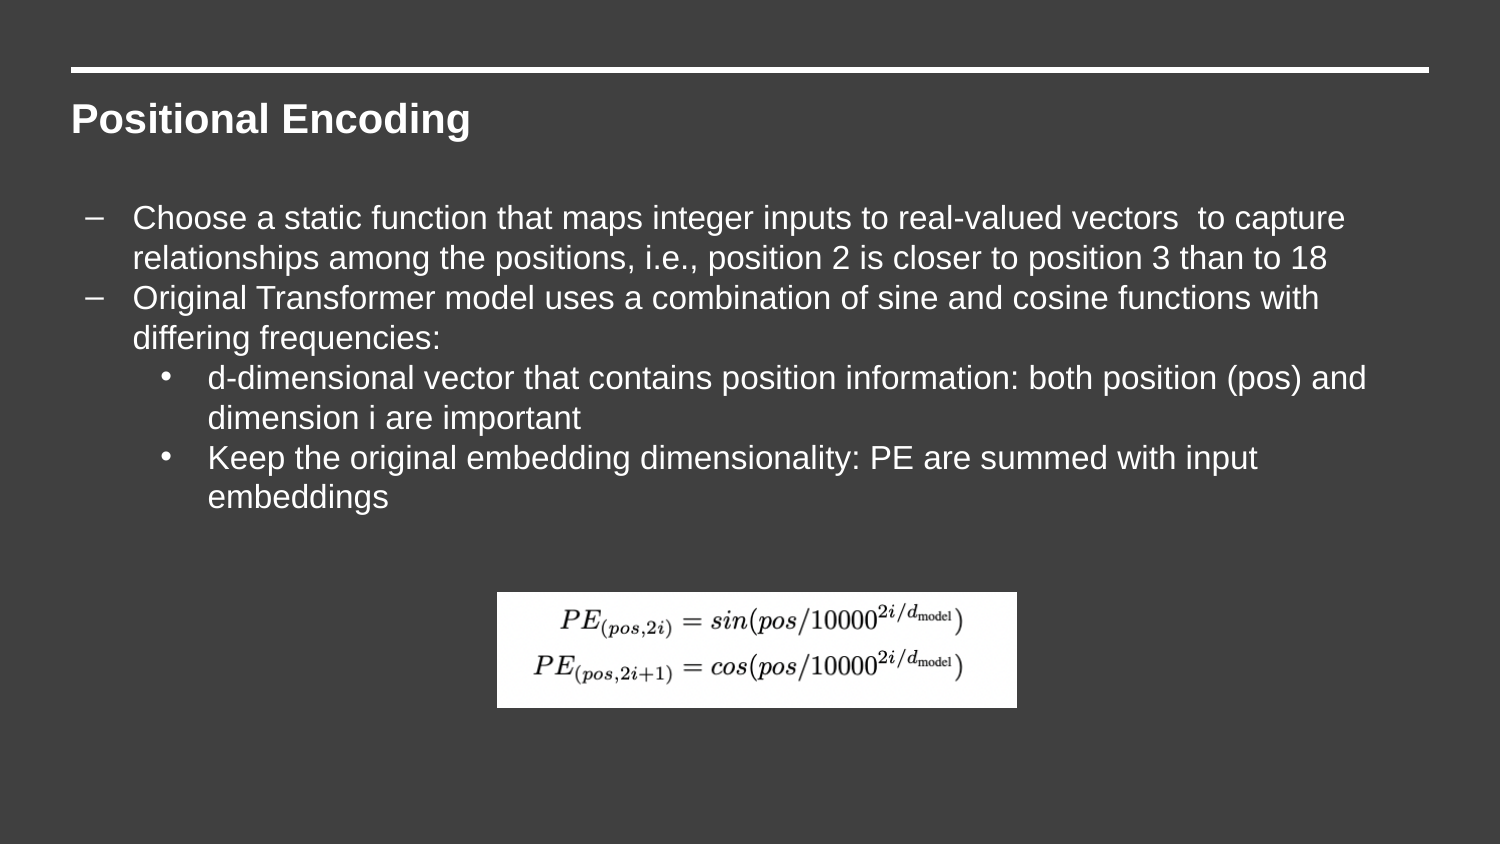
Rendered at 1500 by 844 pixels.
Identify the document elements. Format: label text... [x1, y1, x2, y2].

text_box Choose a static function that maps integer inputs to real-valued vectors to capture relationships among the positions, i.e., position 2 is closer to position 3 than to 18 Original Transformer model uses a combination of sine and cosine functions with differing frequencies: d-dimensional vector that contains position information: both position (pos) and dimension i are important Keep the original embedding dimensionality: PE are summed with input embeddings [70, 148, 1396, 673]
picture [496, 592, 1017, 708]
text_box Positional Encoding [70, 58, 1430, 174]
